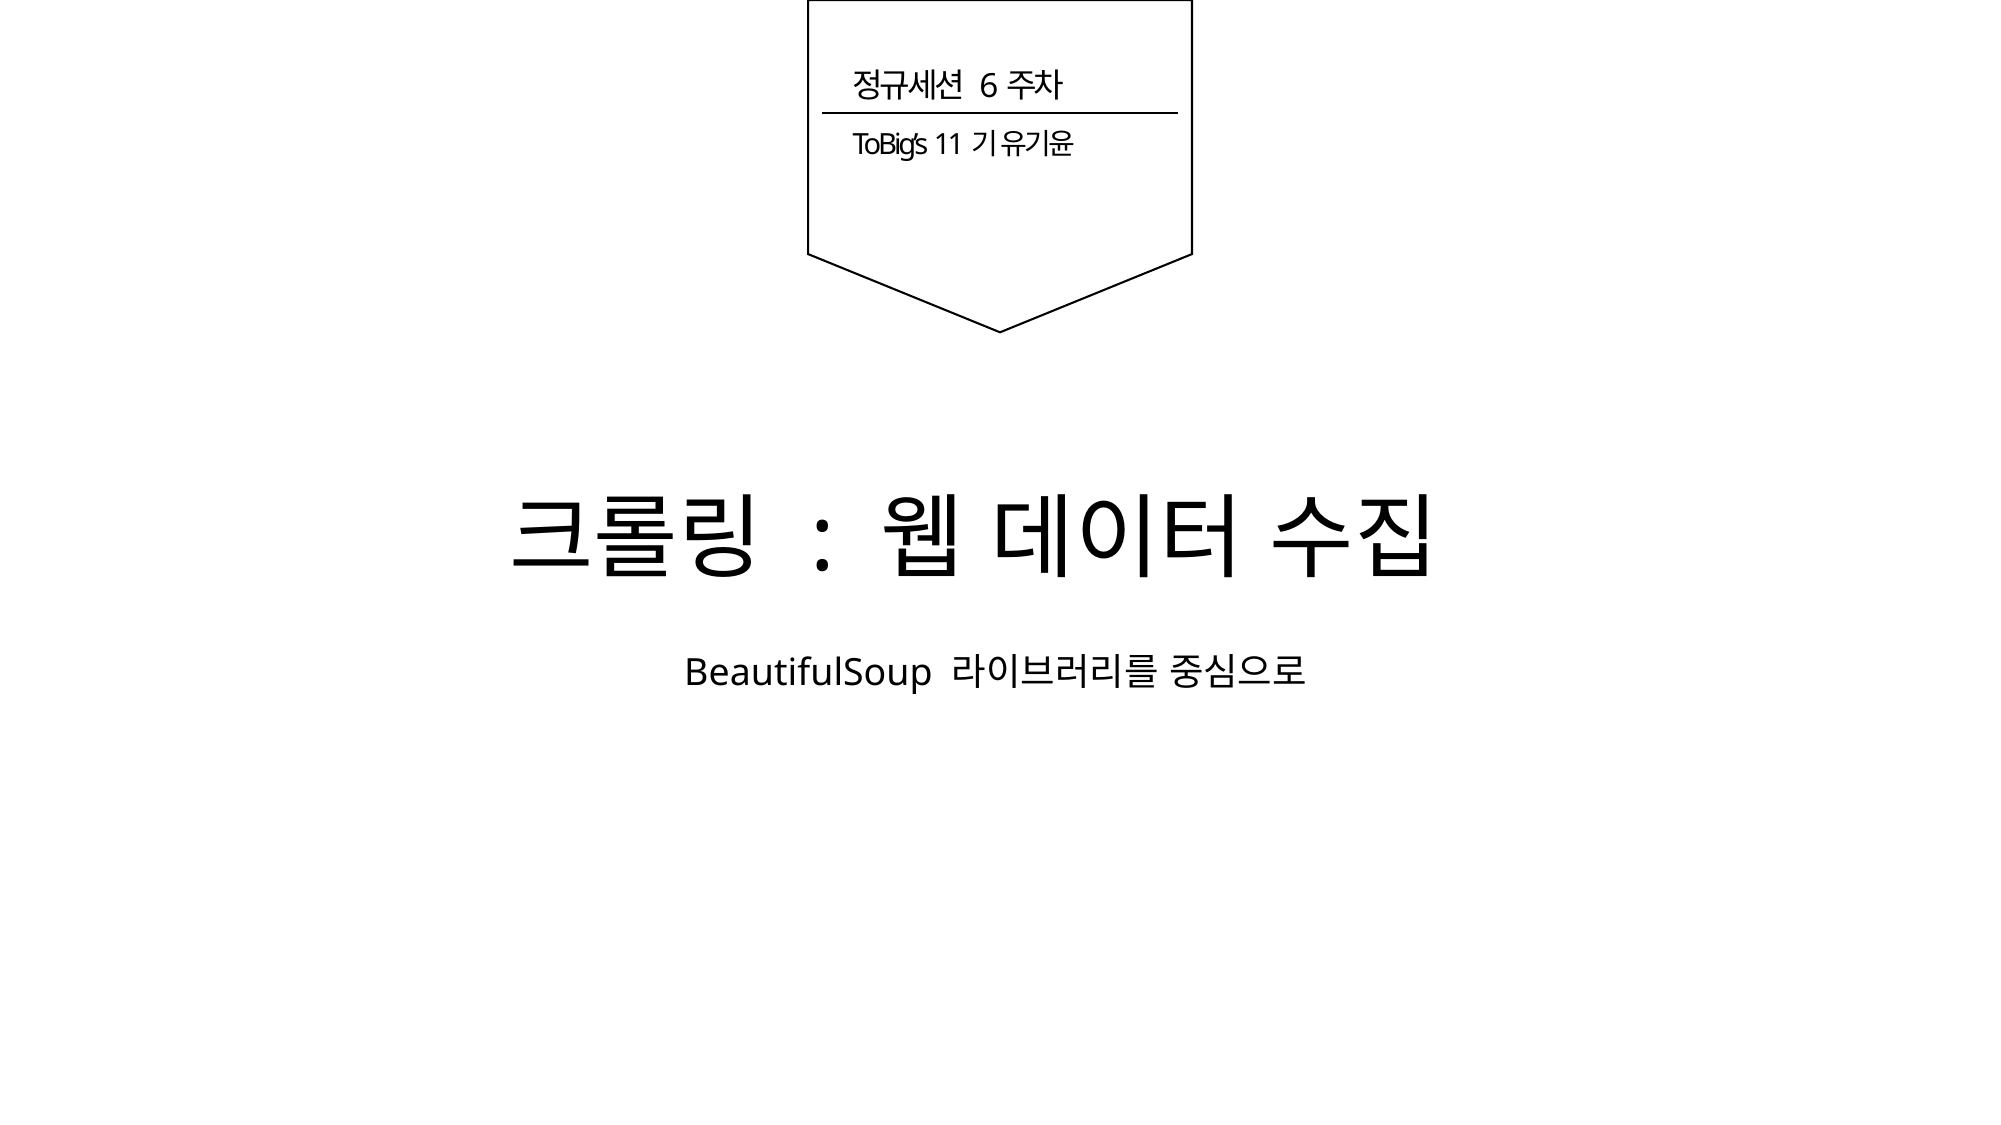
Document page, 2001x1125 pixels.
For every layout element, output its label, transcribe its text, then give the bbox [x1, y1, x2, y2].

text_box 크롤링 : 웹 데이터 수집 [66, 496, 1934, 572]
text_box 정규세션 6주차 [837, 56, 1163, 112]
text_box ToBig’s 11기 유기윤 [837, 117, 1163, 168]
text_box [624, 629, 1376, 708]
text_box [807, 0, 1194, 334]
